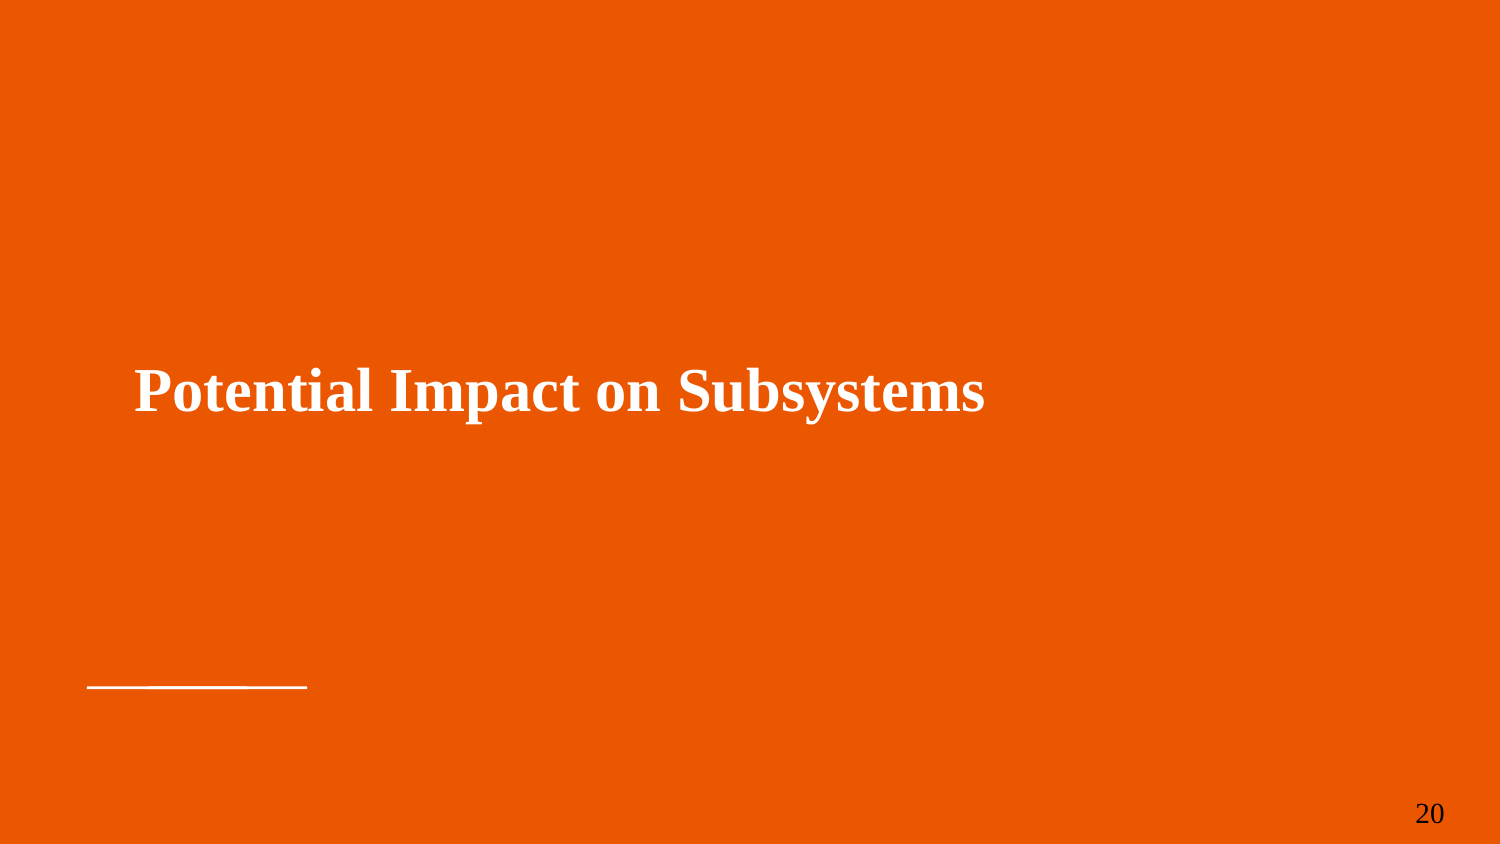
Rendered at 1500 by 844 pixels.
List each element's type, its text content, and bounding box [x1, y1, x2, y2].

slide_number ‹#› [1400, 779, 1491, 844]
title Potential Impact on Subsystems [119, 141, 1272, 632]
